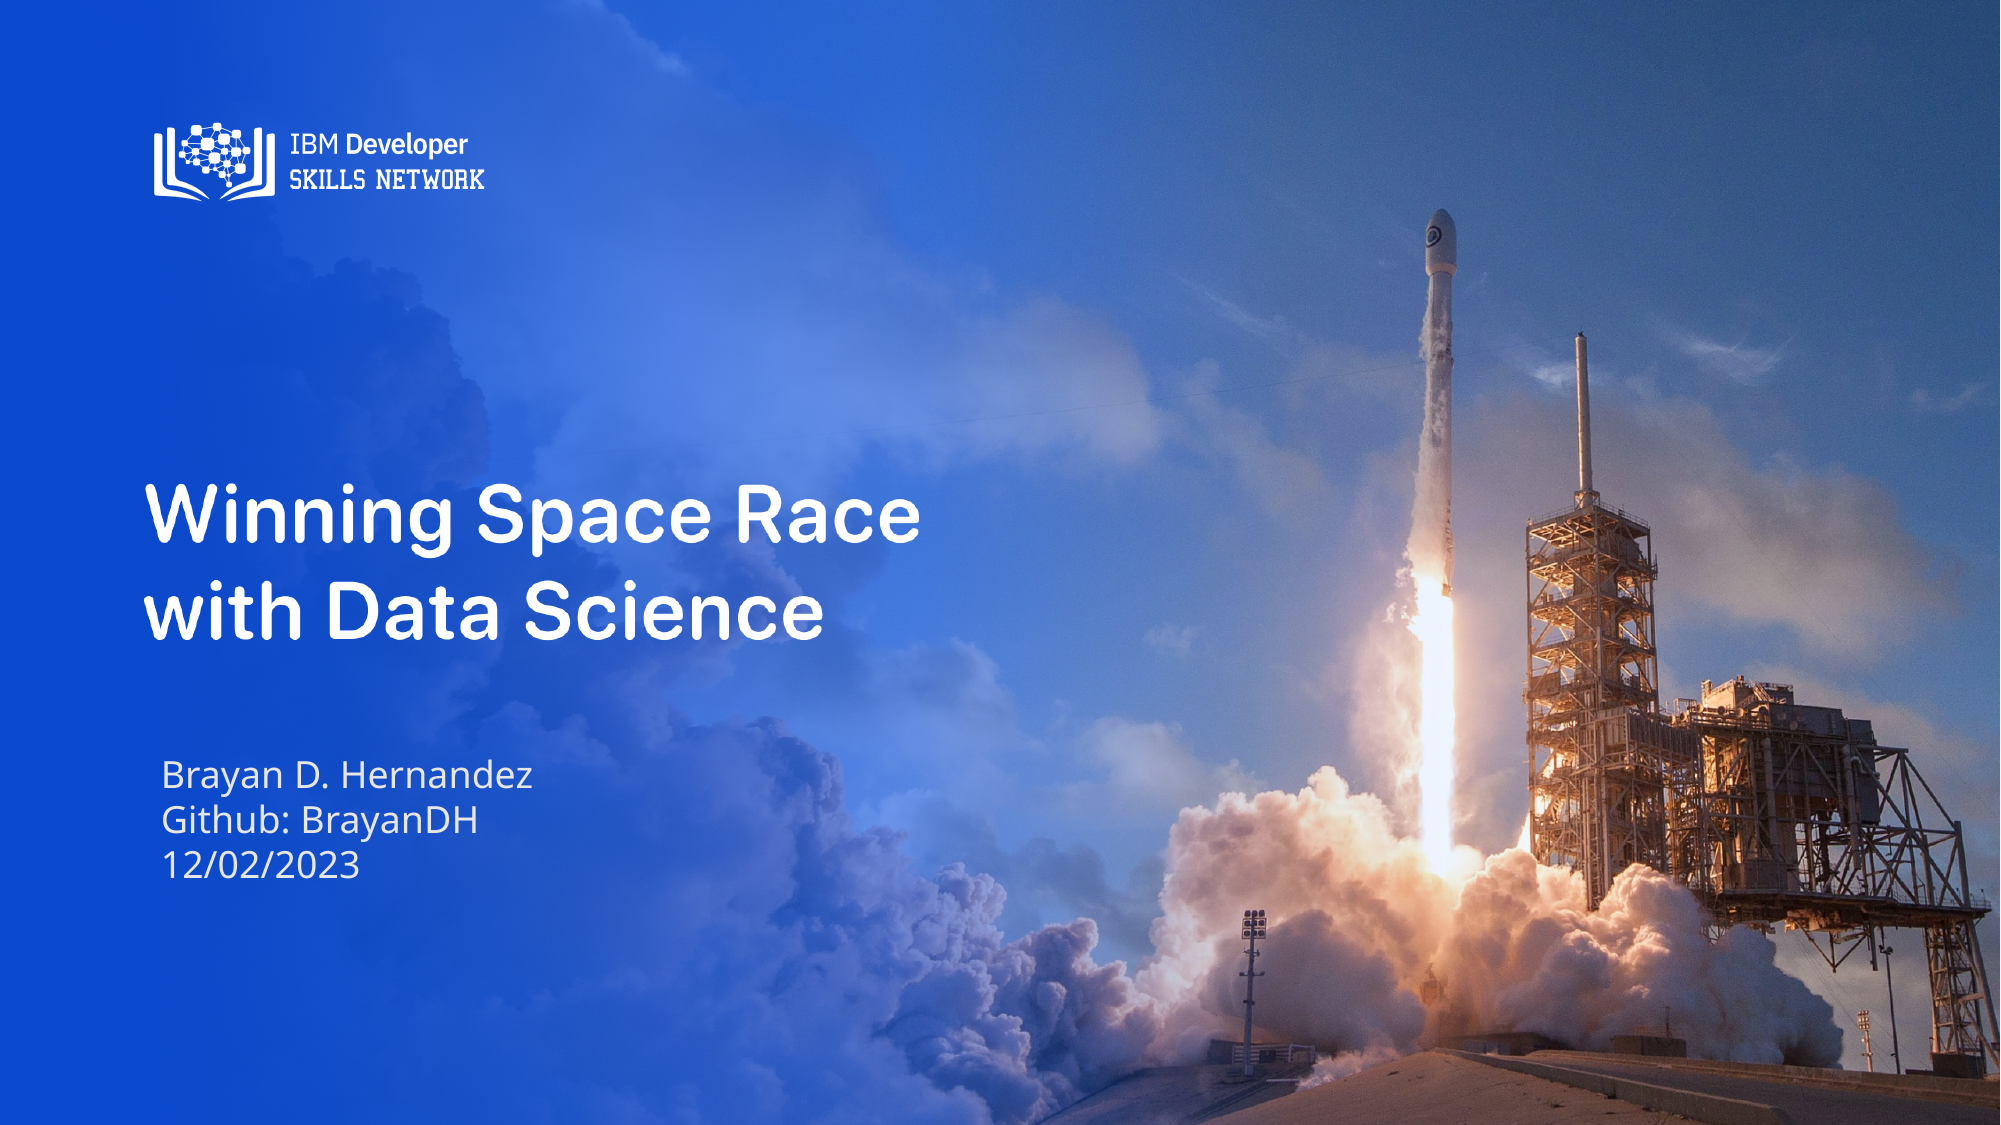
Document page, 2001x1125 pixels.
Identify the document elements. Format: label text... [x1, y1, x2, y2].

picture [0, 0, 2001, 1125]
text_box Brayan D. Hernandez Github: BrayanDH 12/02/2023 [145, 743, 1259, 894]
